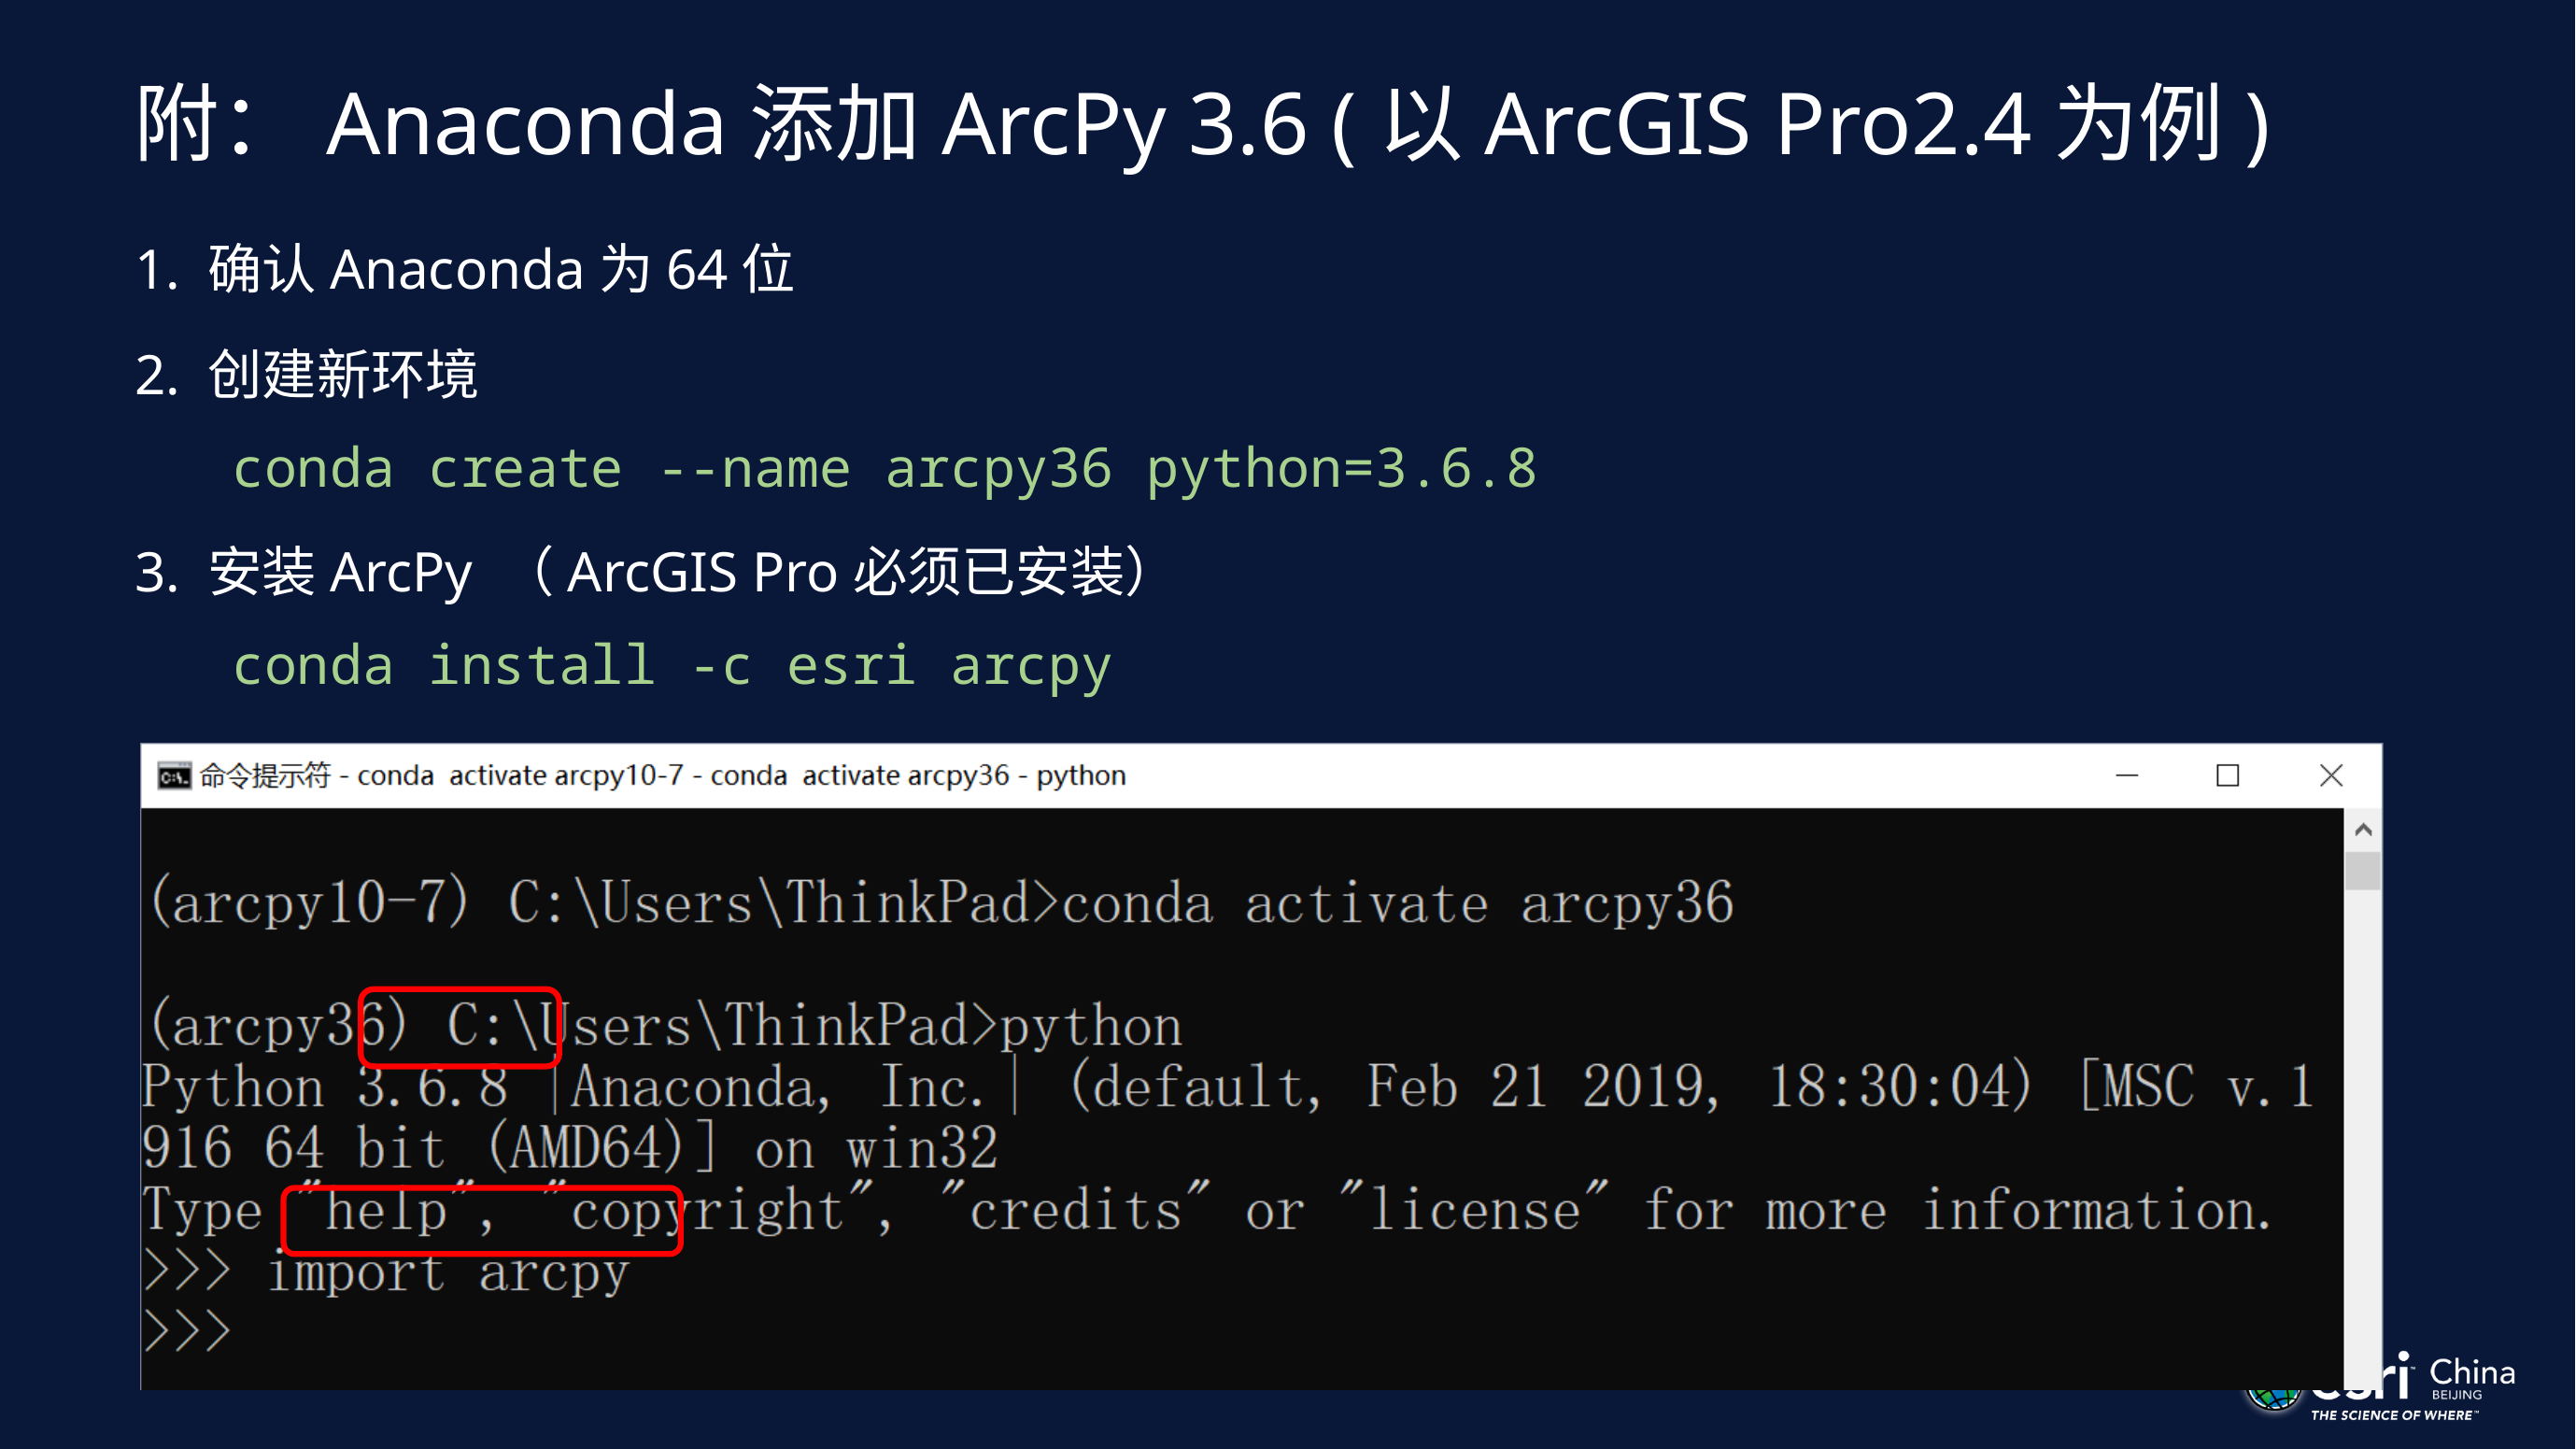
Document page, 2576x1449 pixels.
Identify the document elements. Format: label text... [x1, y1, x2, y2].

list 1. 确认Anaconda为64位 2. 创建新环境 conda create --name arcpy36 python=3.6.8 3. 安装ArcPy （ArcGIS Pro必须已安装） conda install -c esri arcpy [120, 215, 2403, 1310]
title 附：Anaconda添加ArcPy 3.6 (以ArcGIS Pro2.4为例) [120, 70, 2403, 183]
picture [139, 743, 2534, 1443]
